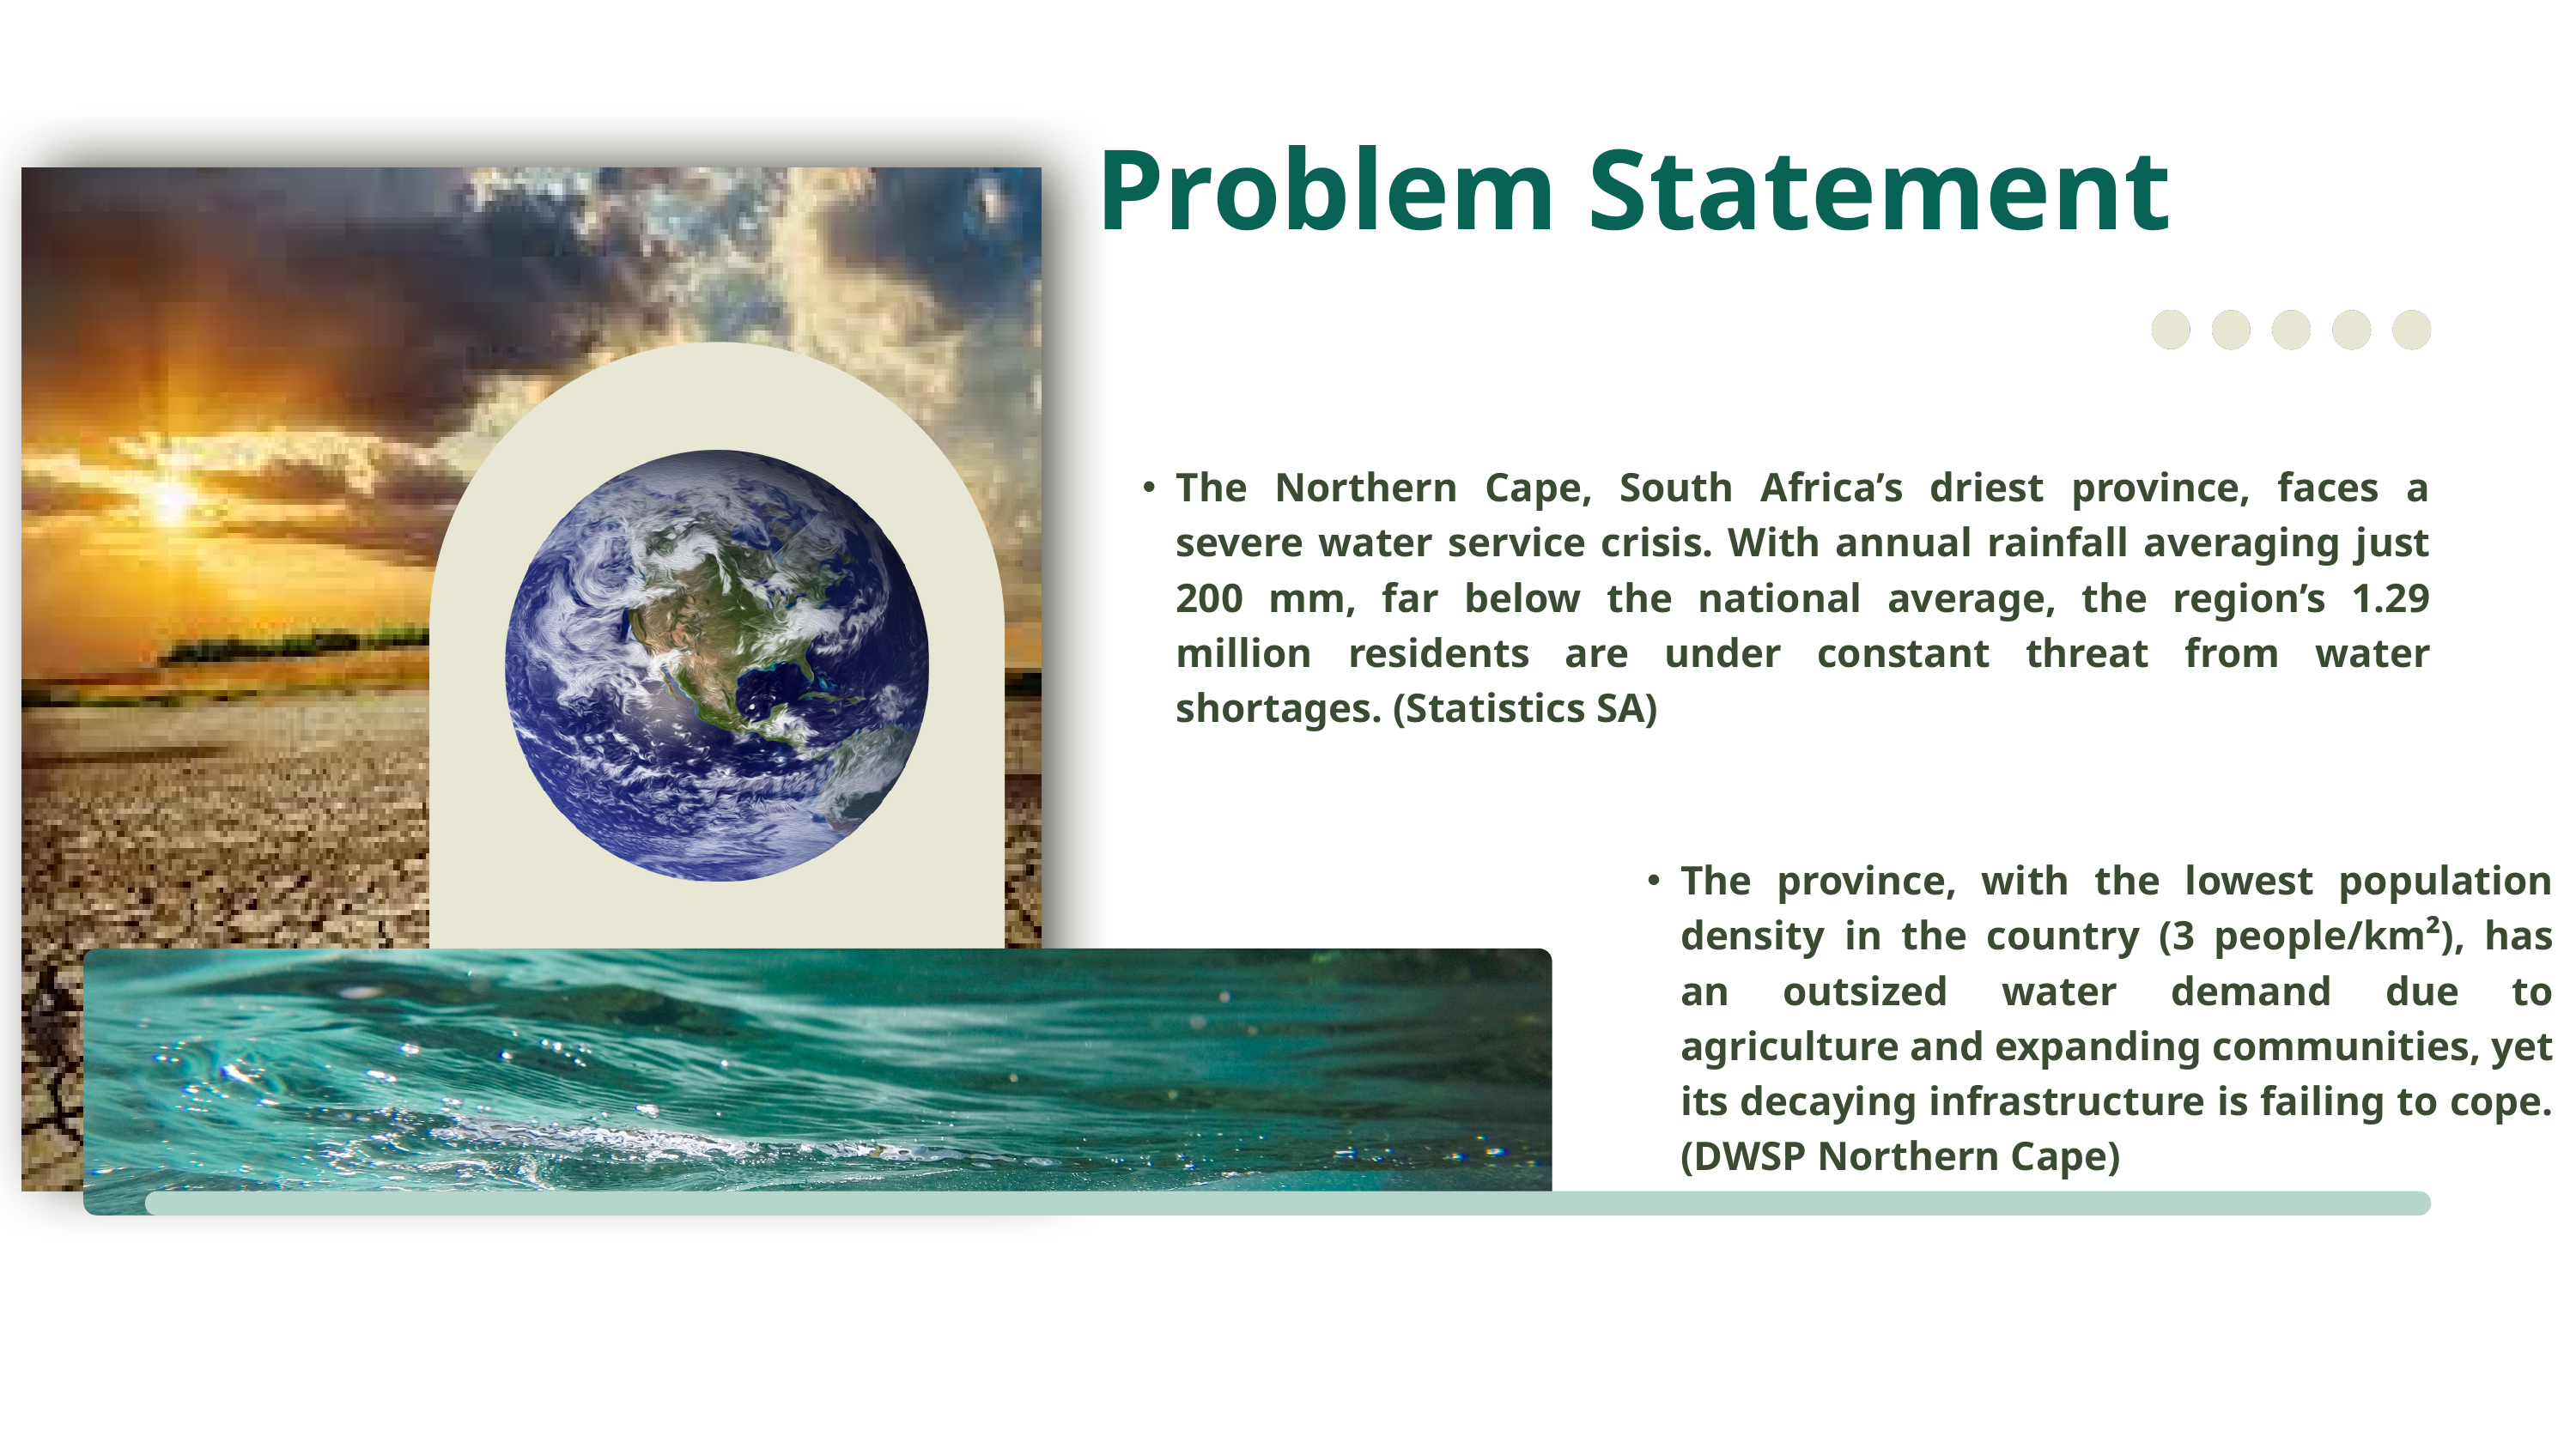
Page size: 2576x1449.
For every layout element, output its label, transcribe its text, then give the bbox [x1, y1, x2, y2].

picture [21, 167, 1042, 1191]
text_box The province, with the lowest population density in the country (3 people/km²), has an outsized water demand due to agriculture and expanding communities, yet its decaying infrastructure is failing to cope. (DWSP Northern Cape) [1613, 847, 2555, 1234]
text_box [428, 342, 1005, 946]
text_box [144, 1191, 2432, 1216]
text_box The Northern Cape, South Africa’s driest province, faces a severe water service crisis. With annual rainfall averaging just 200 mm, far below the national average, the region’s 1.29 million residents are under constant threat from water shortages. (Statistics SA) [1109, 454, 2432, 731]
text_box [2151, 308, 2432, 351]
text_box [82, 948, 1552, 1216]
text_box Problem Statement [1094, 118, 2275, 252]
